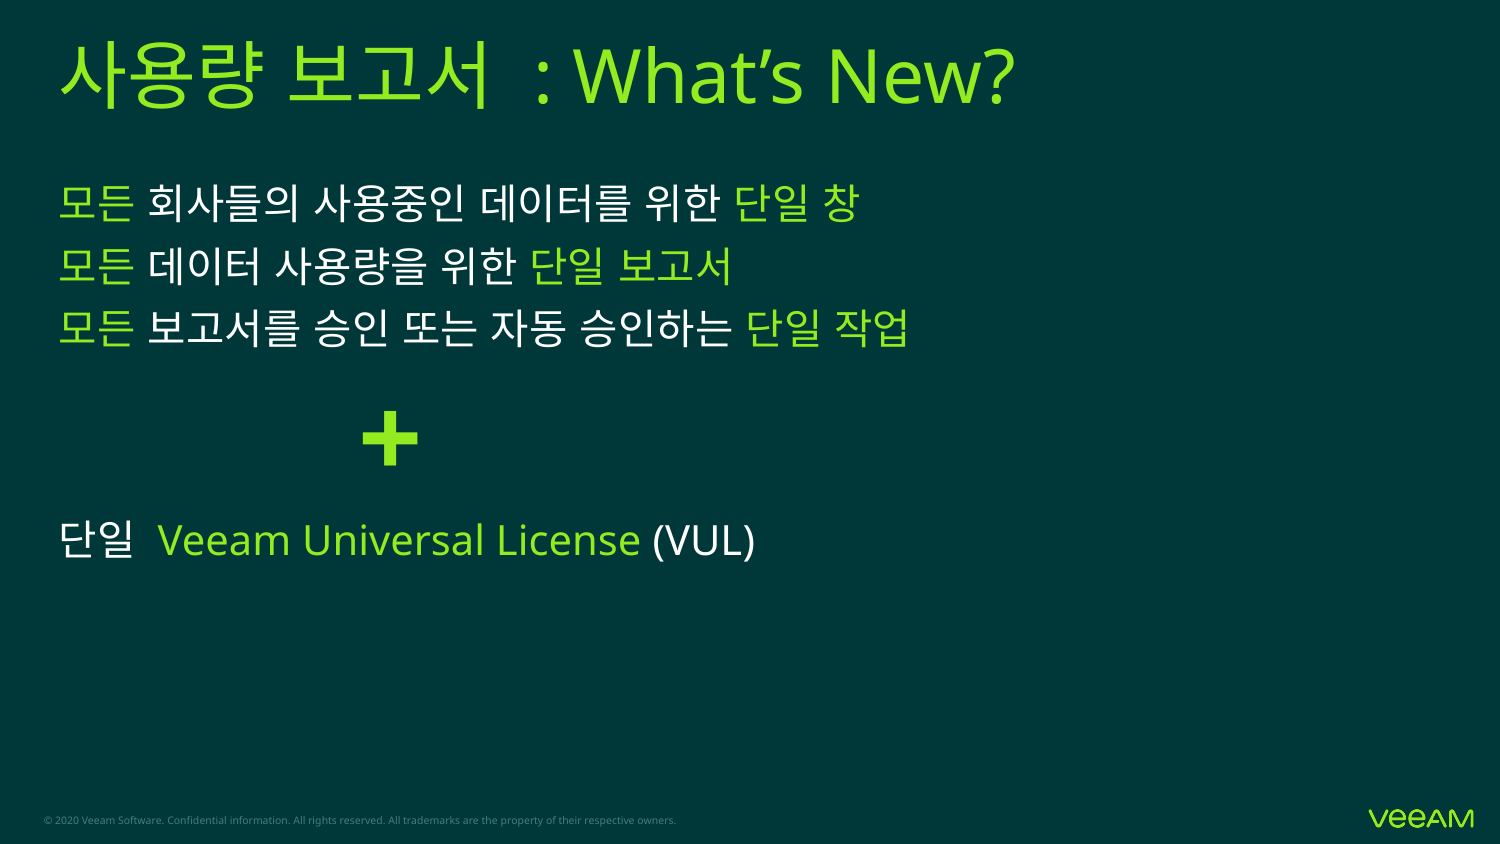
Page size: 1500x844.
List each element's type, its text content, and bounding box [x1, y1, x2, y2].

list 모든 회사들의 사용중인 데이터를 위한 단일 창 모든 데이터 사용량을 위한 단일 보고서 모든 보고서를 승인 또는 자동 승인하는 단일 작업 + 단일 Veeam Universal License (VUL) [59, 178, 1453, 630]
picture [1368, 809, 1474, 828]
title 사용량 보고서 : What’s New? [59, 28, 1432, 119]
